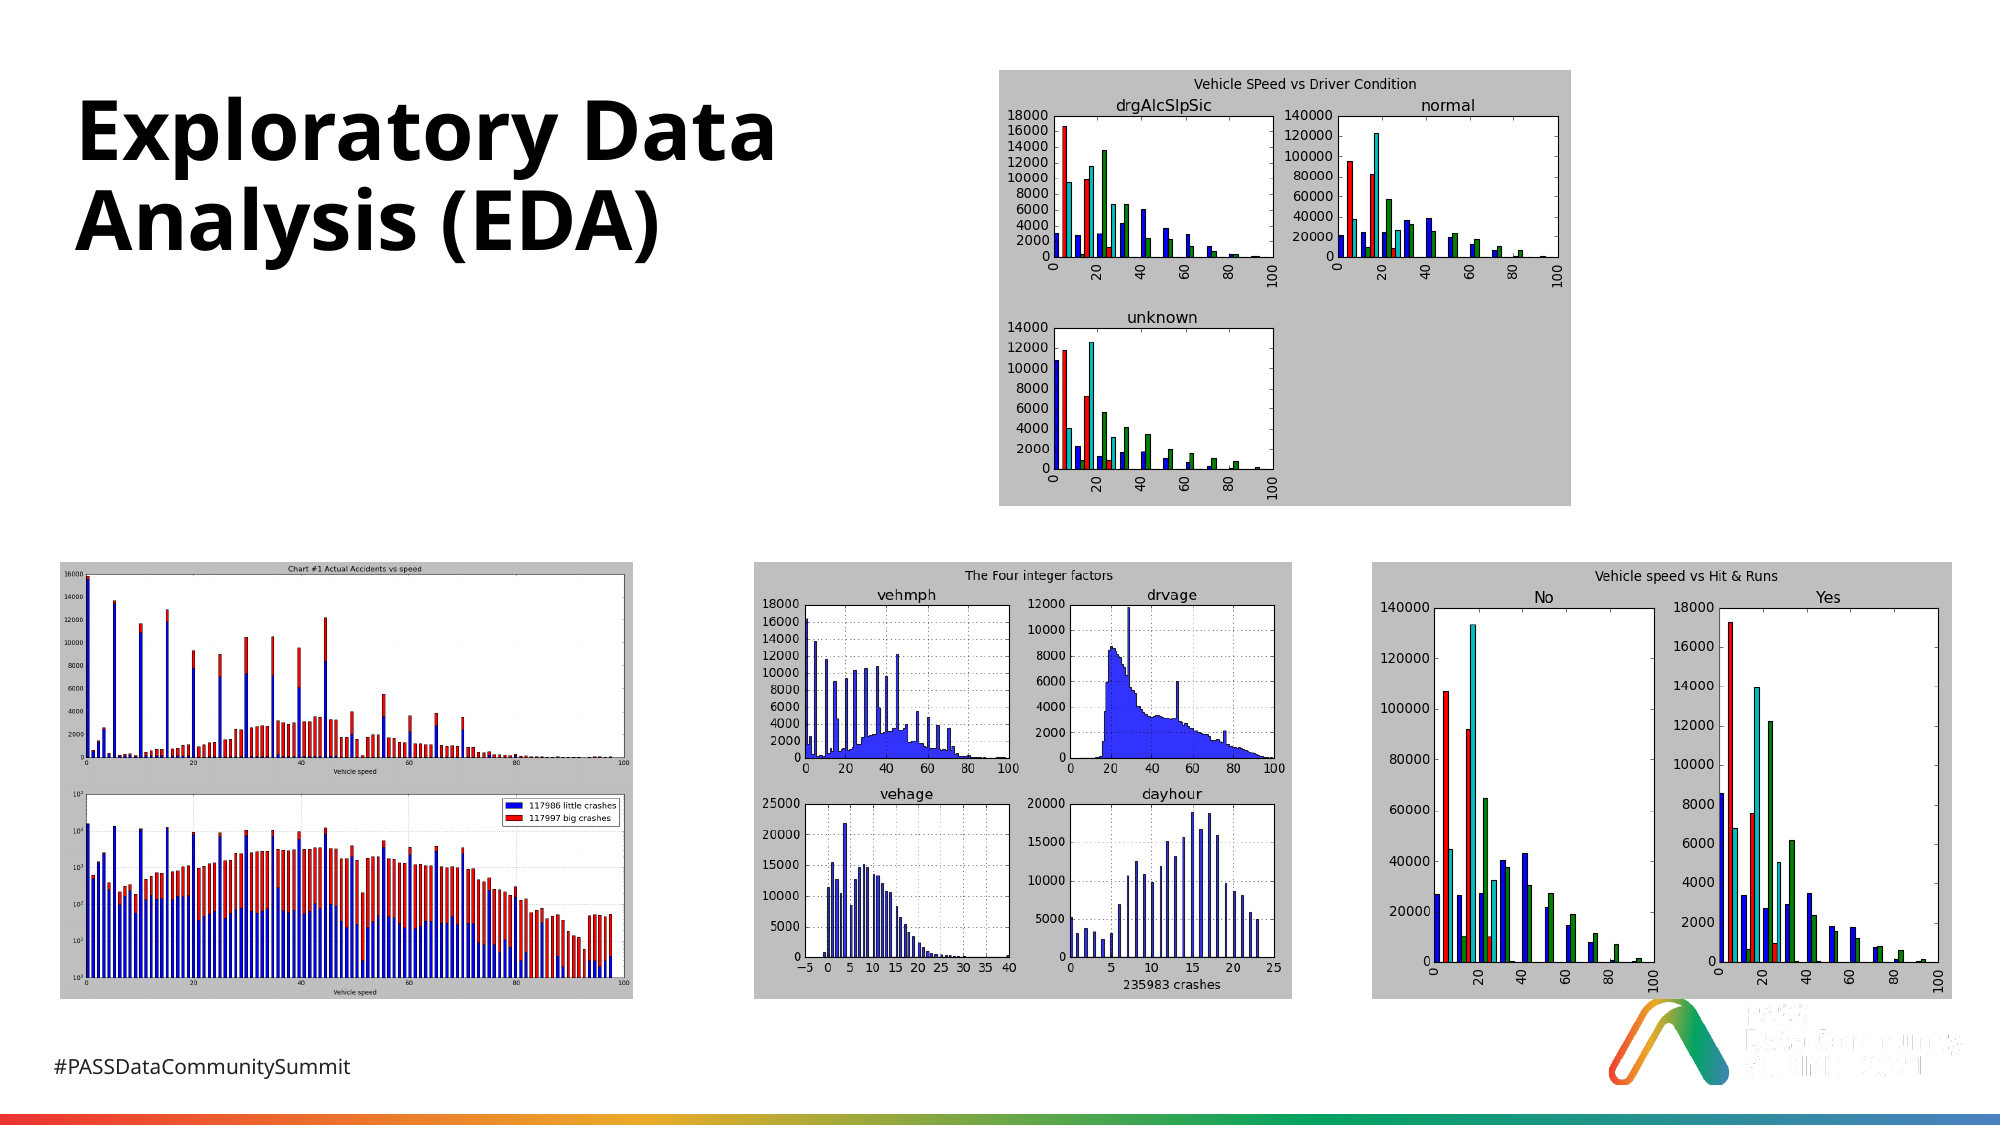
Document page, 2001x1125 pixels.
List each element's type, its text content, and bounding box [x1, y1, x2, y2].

picture [0, 1114, 2000, 1125]
title Exploratory Data Analysis (EDA) [60, 80, 910, 299]
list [754, 562, 1292, 999]
picture [999, 70, 1571, 506]
picture [1372, 562, 1952, 999]
picture [60, 562, 633, 999]
